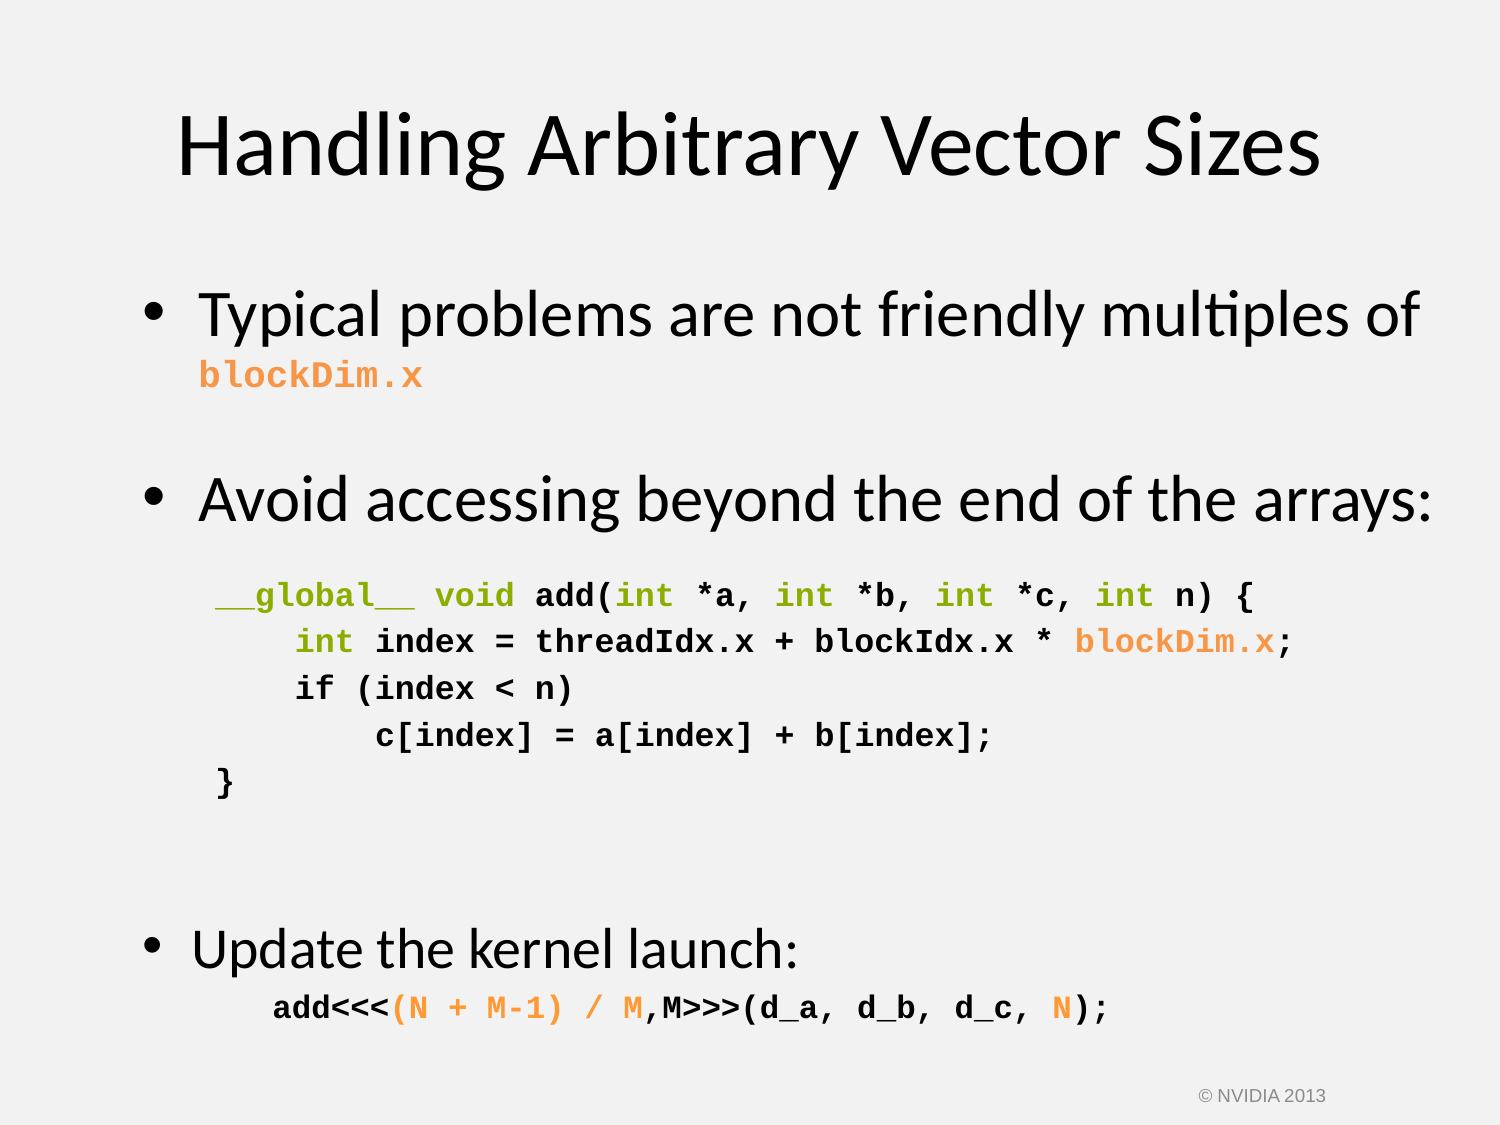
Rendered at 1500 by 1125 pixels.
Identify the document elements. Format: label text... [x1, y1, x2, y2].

footer © NVIDIA 2013 [1025, 1065, 1500, 1125]
text_box __global__ void add(int *a, int *b, int *c, int n) { int index = threadIdx.x + blockIdx.x * blockDim.x; if (index < n) c[index] = a[index] + b[index]; } [200, 565, 1372, 807]
title Handling Arbitrary Vector Sizes [75, 45, 1425, 233]
list Update the kernel launch: add<<<(N + M-1) / M,M>>>(d_a, d_b, d_c, N); [127, 657, 1500, 1037]
list Typical problems are not friendly multiples of blockDim.x Avoid accessing beyond the end of the arrays: [127, 262, 1500, 642]
